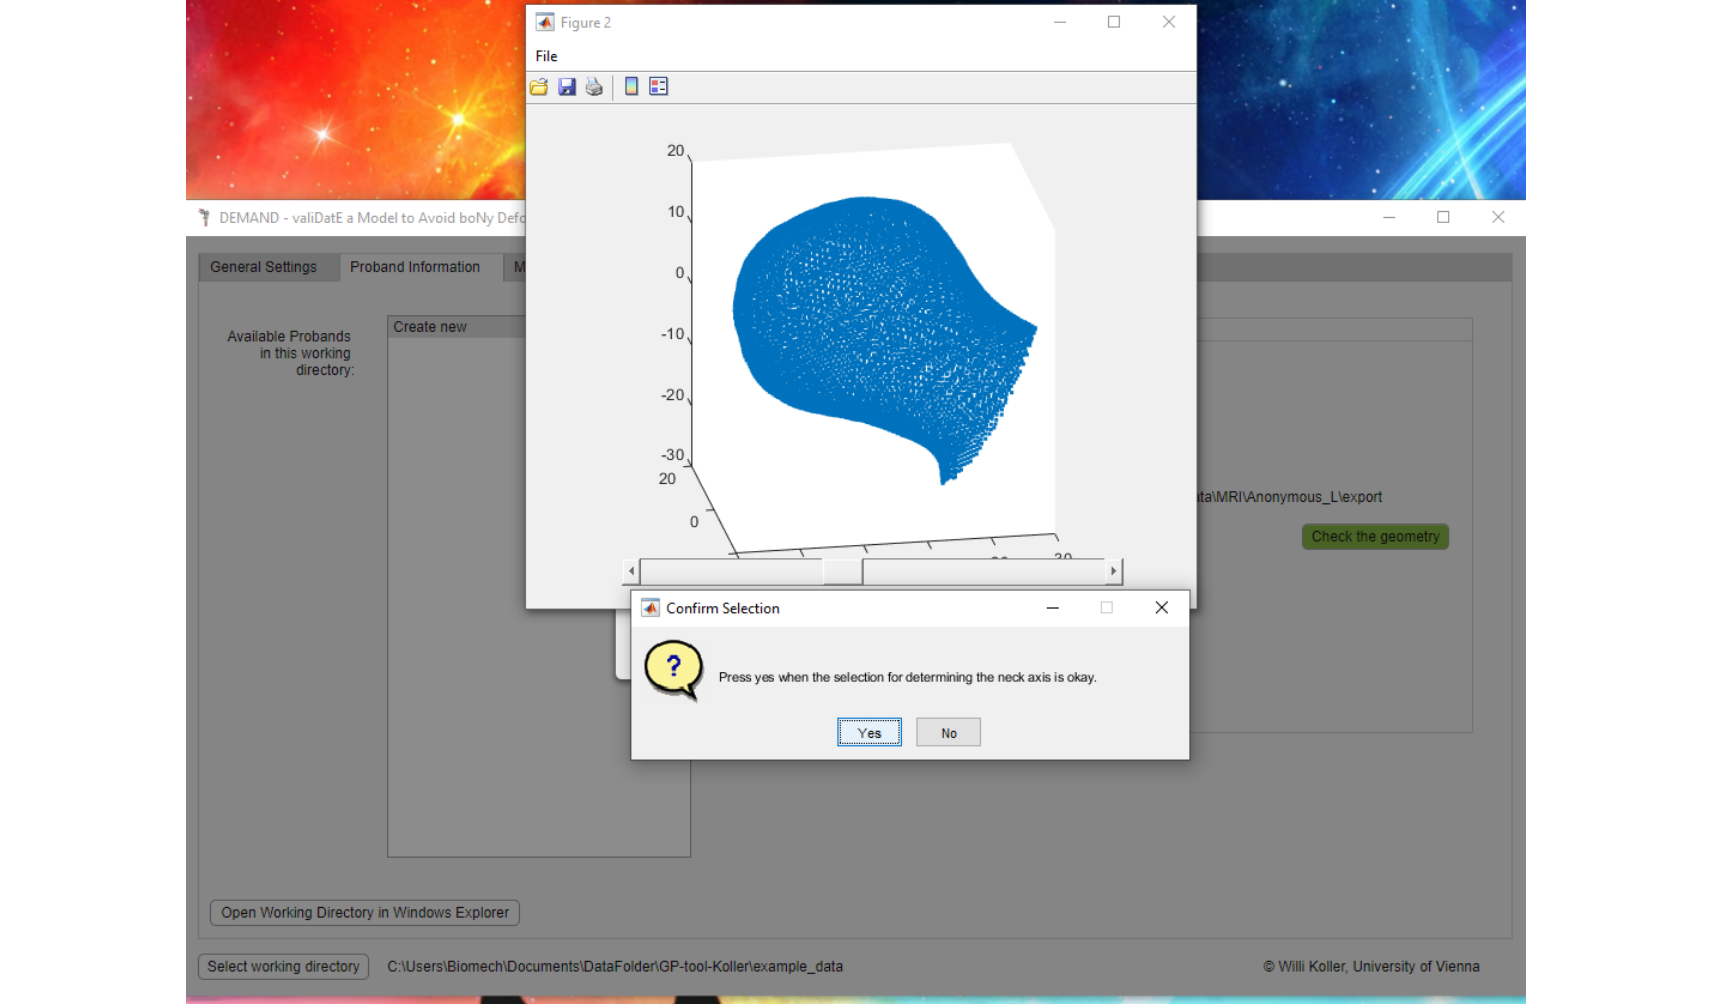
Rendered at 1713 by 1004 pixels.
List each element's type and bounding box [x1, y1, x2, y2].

picture [186, 0, 1526, 1004]
